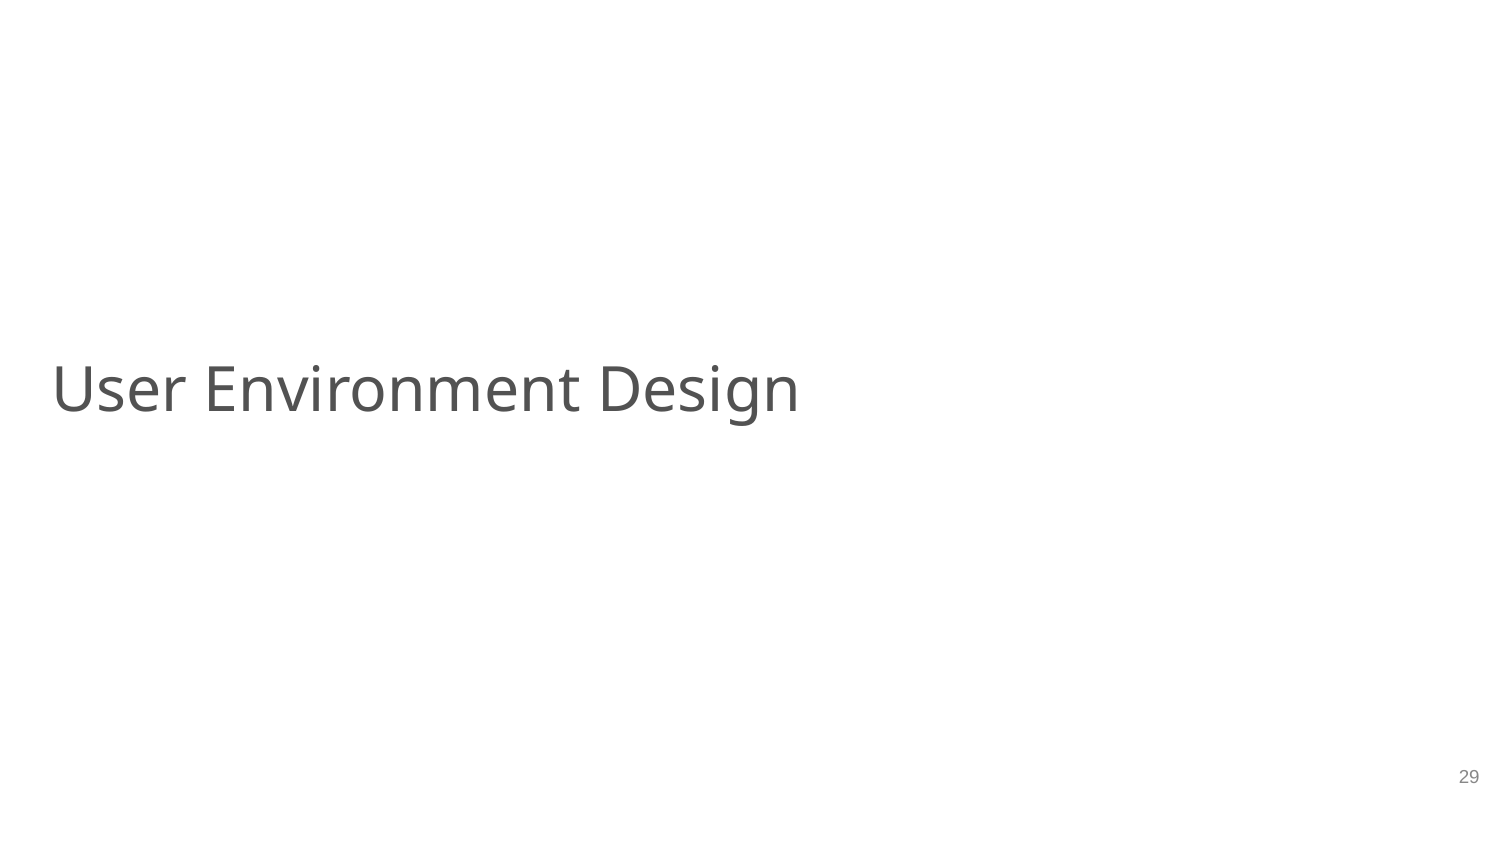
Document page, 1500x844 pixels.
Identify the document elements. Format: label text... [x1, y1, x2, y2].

title User Environment Design [51, 348, 1449, 443]
slide_number ‹#› [1389, 764, 1480, 830]
